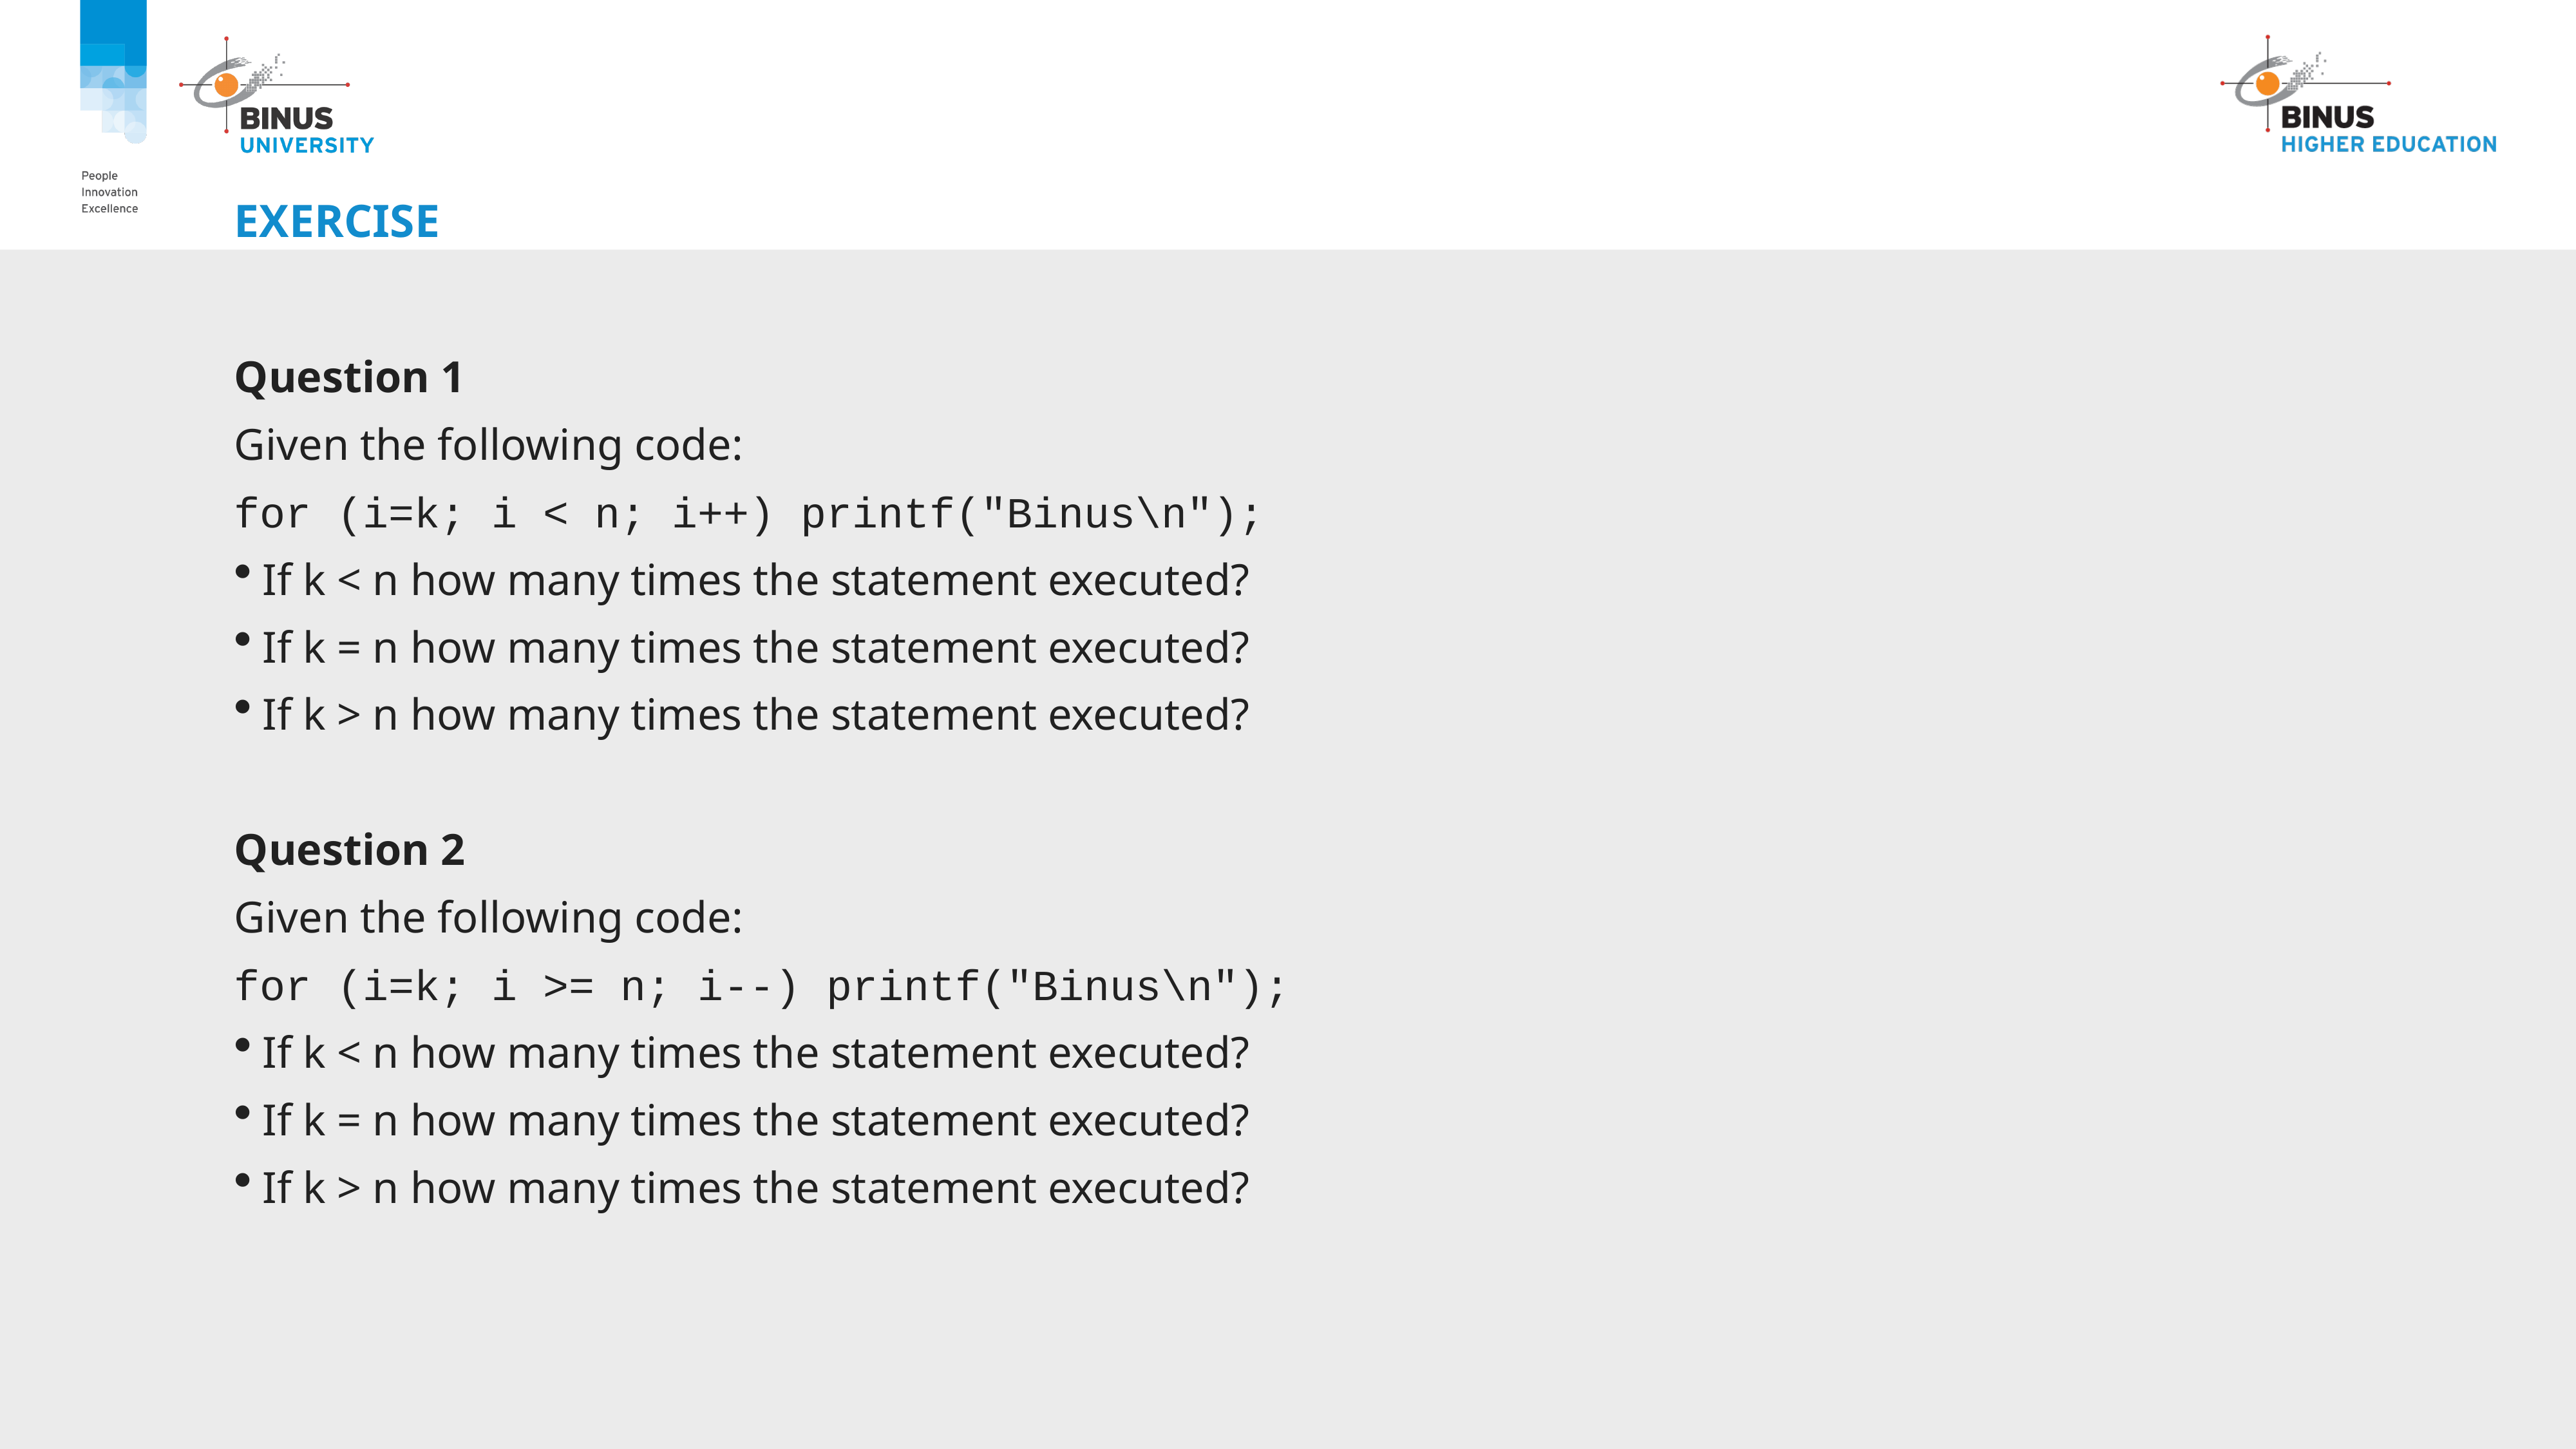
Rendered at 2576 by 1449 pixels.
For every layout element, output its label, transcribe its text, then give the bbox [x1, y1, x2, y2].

picture [81, 146, 146, 213]
picture [80, 66, 147, 144]
text_box Question 1 Given the following code: for (i=k; i < n; i++) printf("Binus\n"); If k < n how many times the statement executed? If k = n how many times the statement executed? If k > n how many times the statement executed? Question 2 Given the following code: for (i=k; i >= n; i--) printf("Binus\n"); If k < n how many times the statement executed? If k = n how many times the statement executed? If k > n how many times the statement executed? [229, 344, 2395, 1297]
title exercise [228, 197, 1784, 252]
picture [2199, 0, 2496, 156]
picture [174, 25, 374, 161]
